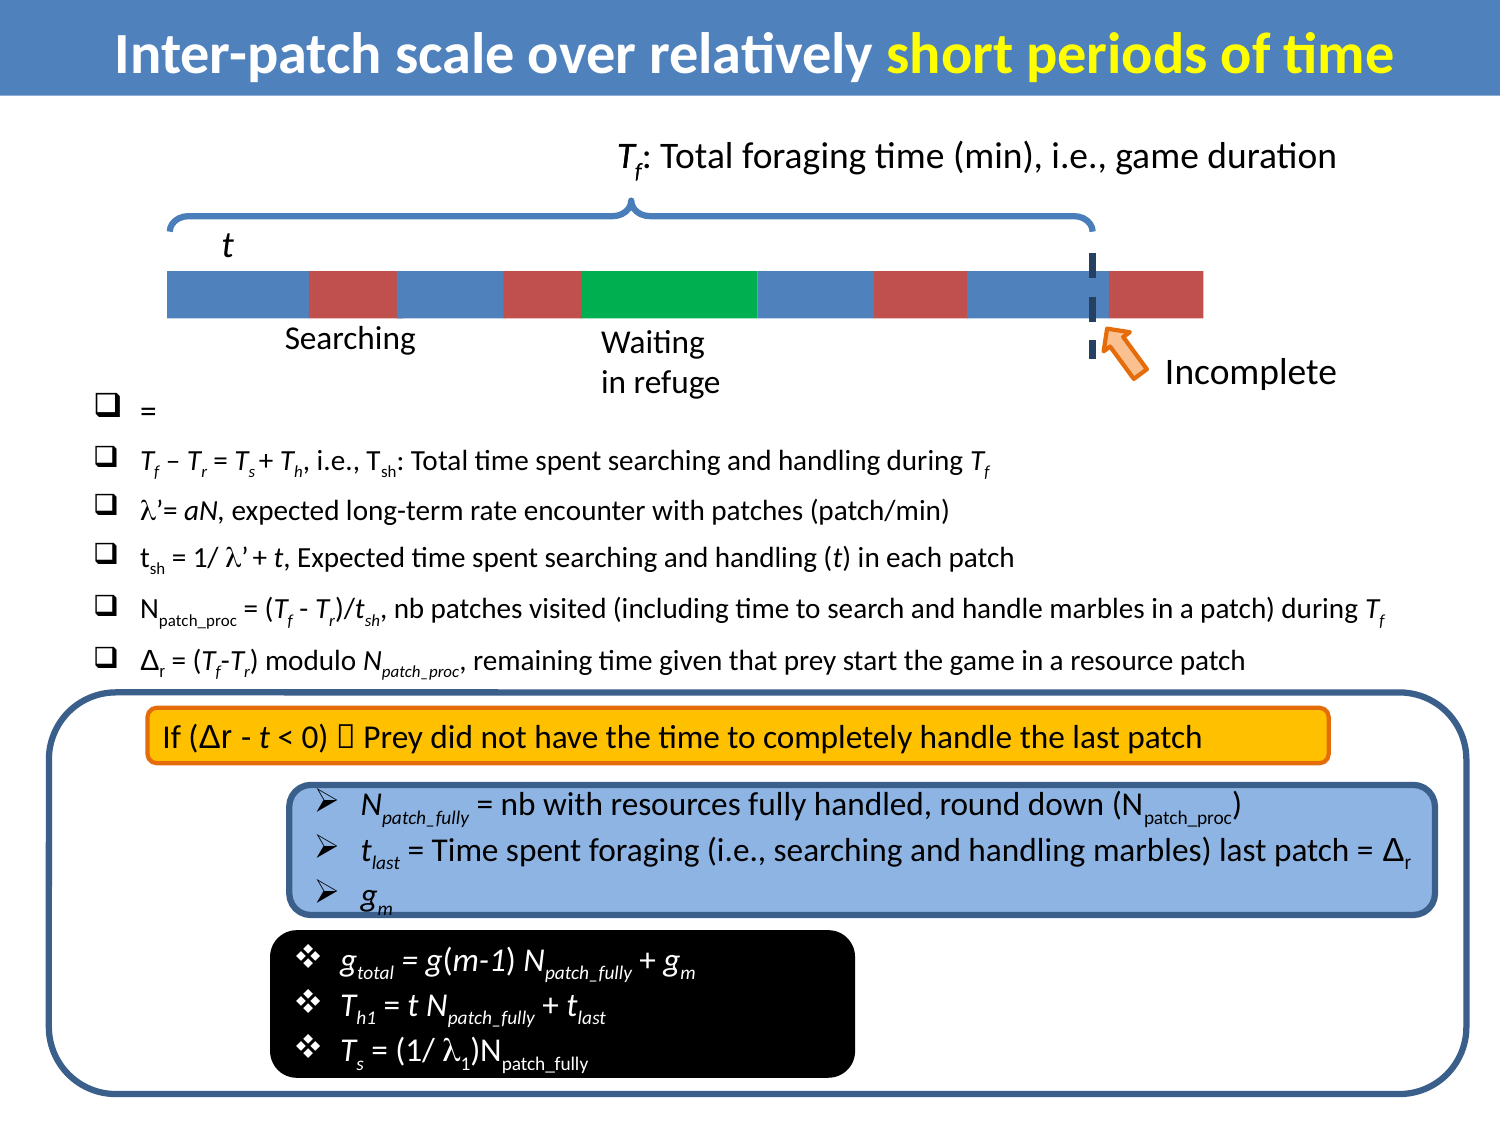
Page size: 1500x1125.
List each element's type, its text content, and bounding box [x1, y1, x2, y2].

text_box Inter-patch scale over relatively short periods of time [100, 7, 1447, 93]
text_box [0, 0, 1500, 96]
text_box Searching [270, 308, 475, 364]
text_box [1092, 252, 1365, 401]
text_box [965, 269, 1087, 321]
text_box [756, 269, 872, 321]
text_box t [206, 232, 371, 273]
text_box [872, 269, 965, 321]
text_box [46, 690, 1469, 1097]
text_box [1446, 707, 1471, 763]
text_box Waiting in refuge [586, 312, 752, 408]
text_box [395, 269, 502, 321]
text_box [169, 199, 1094, 232]
text_box [165, 269, 307, 321]
text_box [584, 269, 756, 321]
text_box Tf [602, 123, 1069, 190]
text_box Tf: Total foraging time (min), i.e., game duration [1069, 123, 1376, 190]
text_box [502, 269, 584, 321]
text_box [307, 269, 395, 308]
